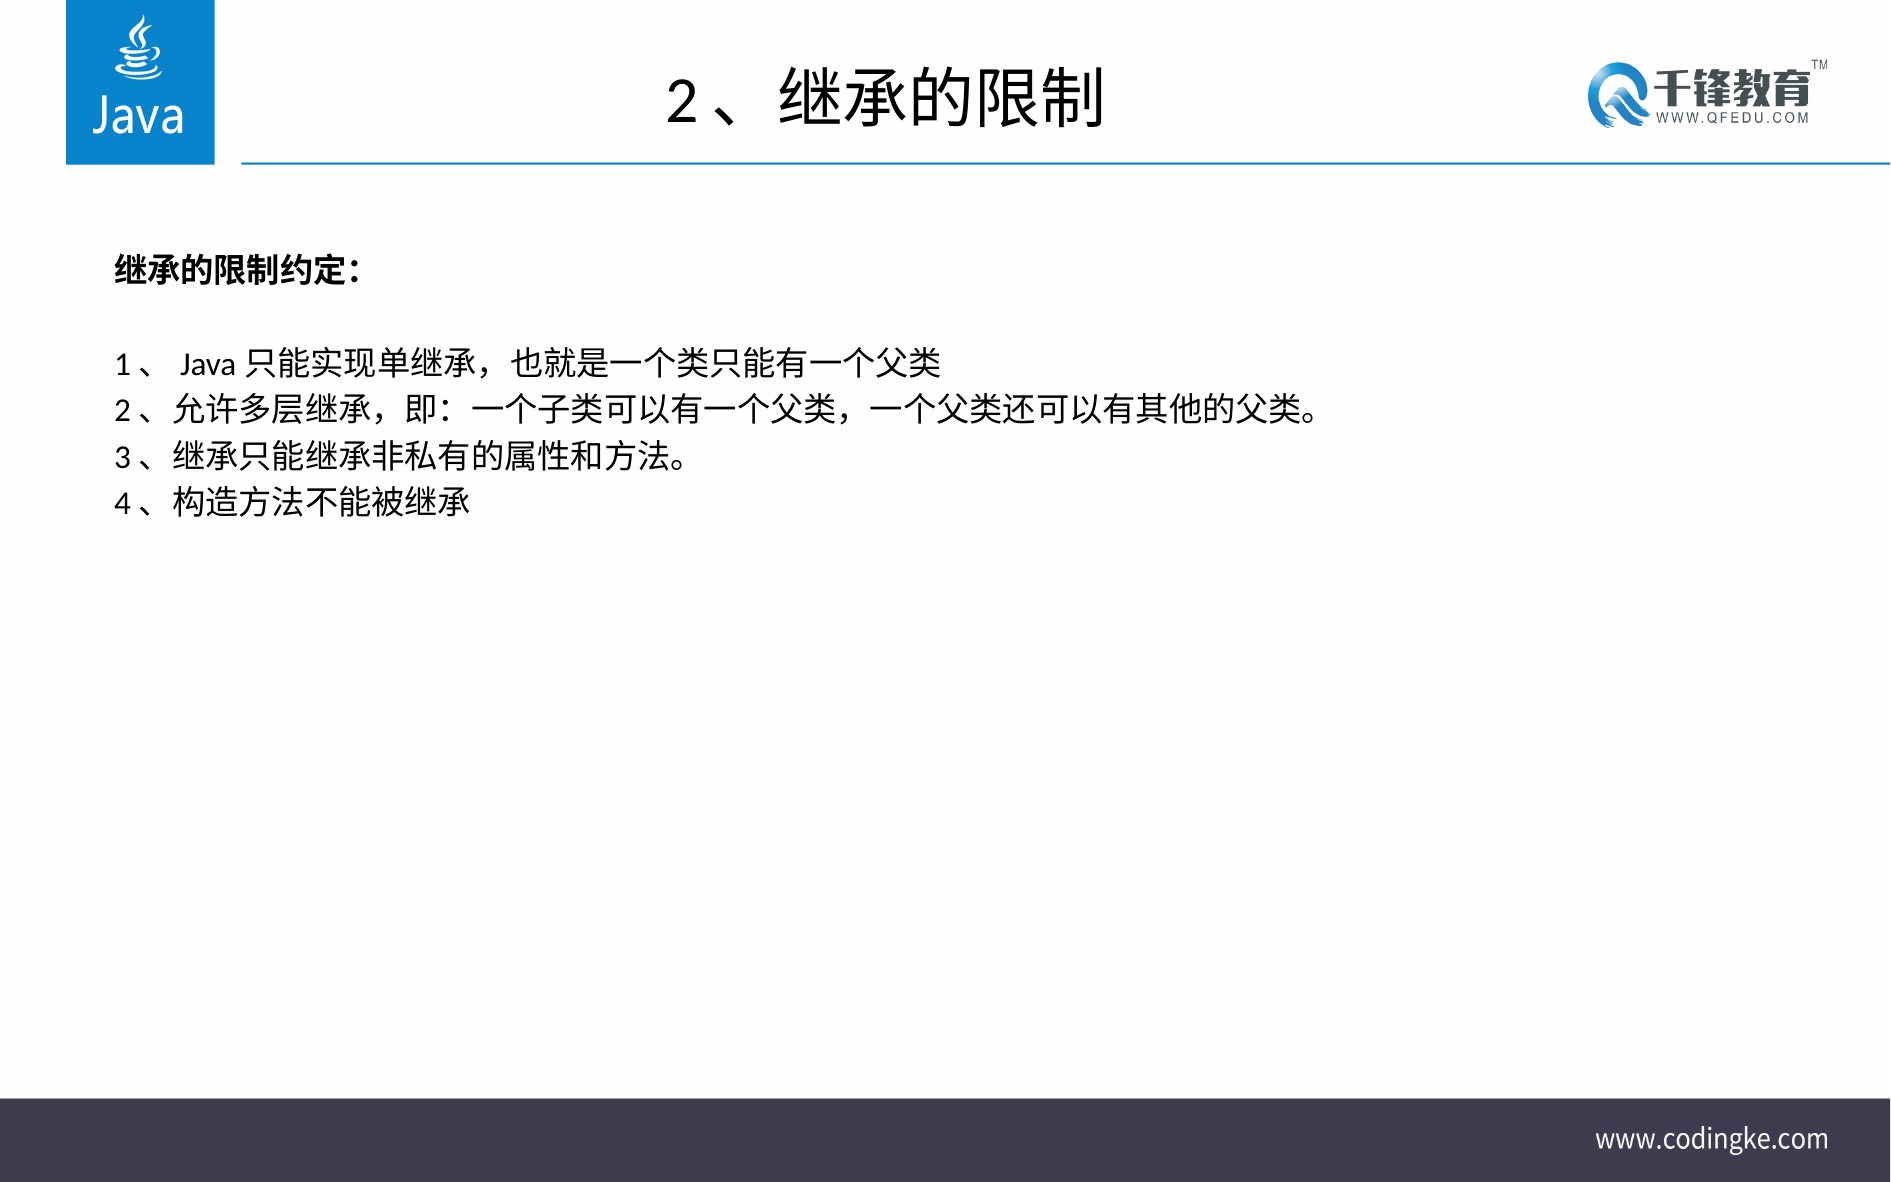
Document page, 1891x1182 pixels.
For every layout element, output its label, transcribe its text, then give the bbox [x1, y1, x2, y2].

list 继承的限制约定： 1、Java只能实现单继承，也就是一个类只能有一个父类 2、允许多层继承，即：一个子类可以有一个父类，一个父类还可以有其他的父类。 3、继承只能继承非私有的属性和方法。 4、构造方法不能被继承 [94, 239, 1796, 1036]
picture [0, 0, 1891, 1182]
title 2、继承的限制 [236, 47, 1536, 147]
